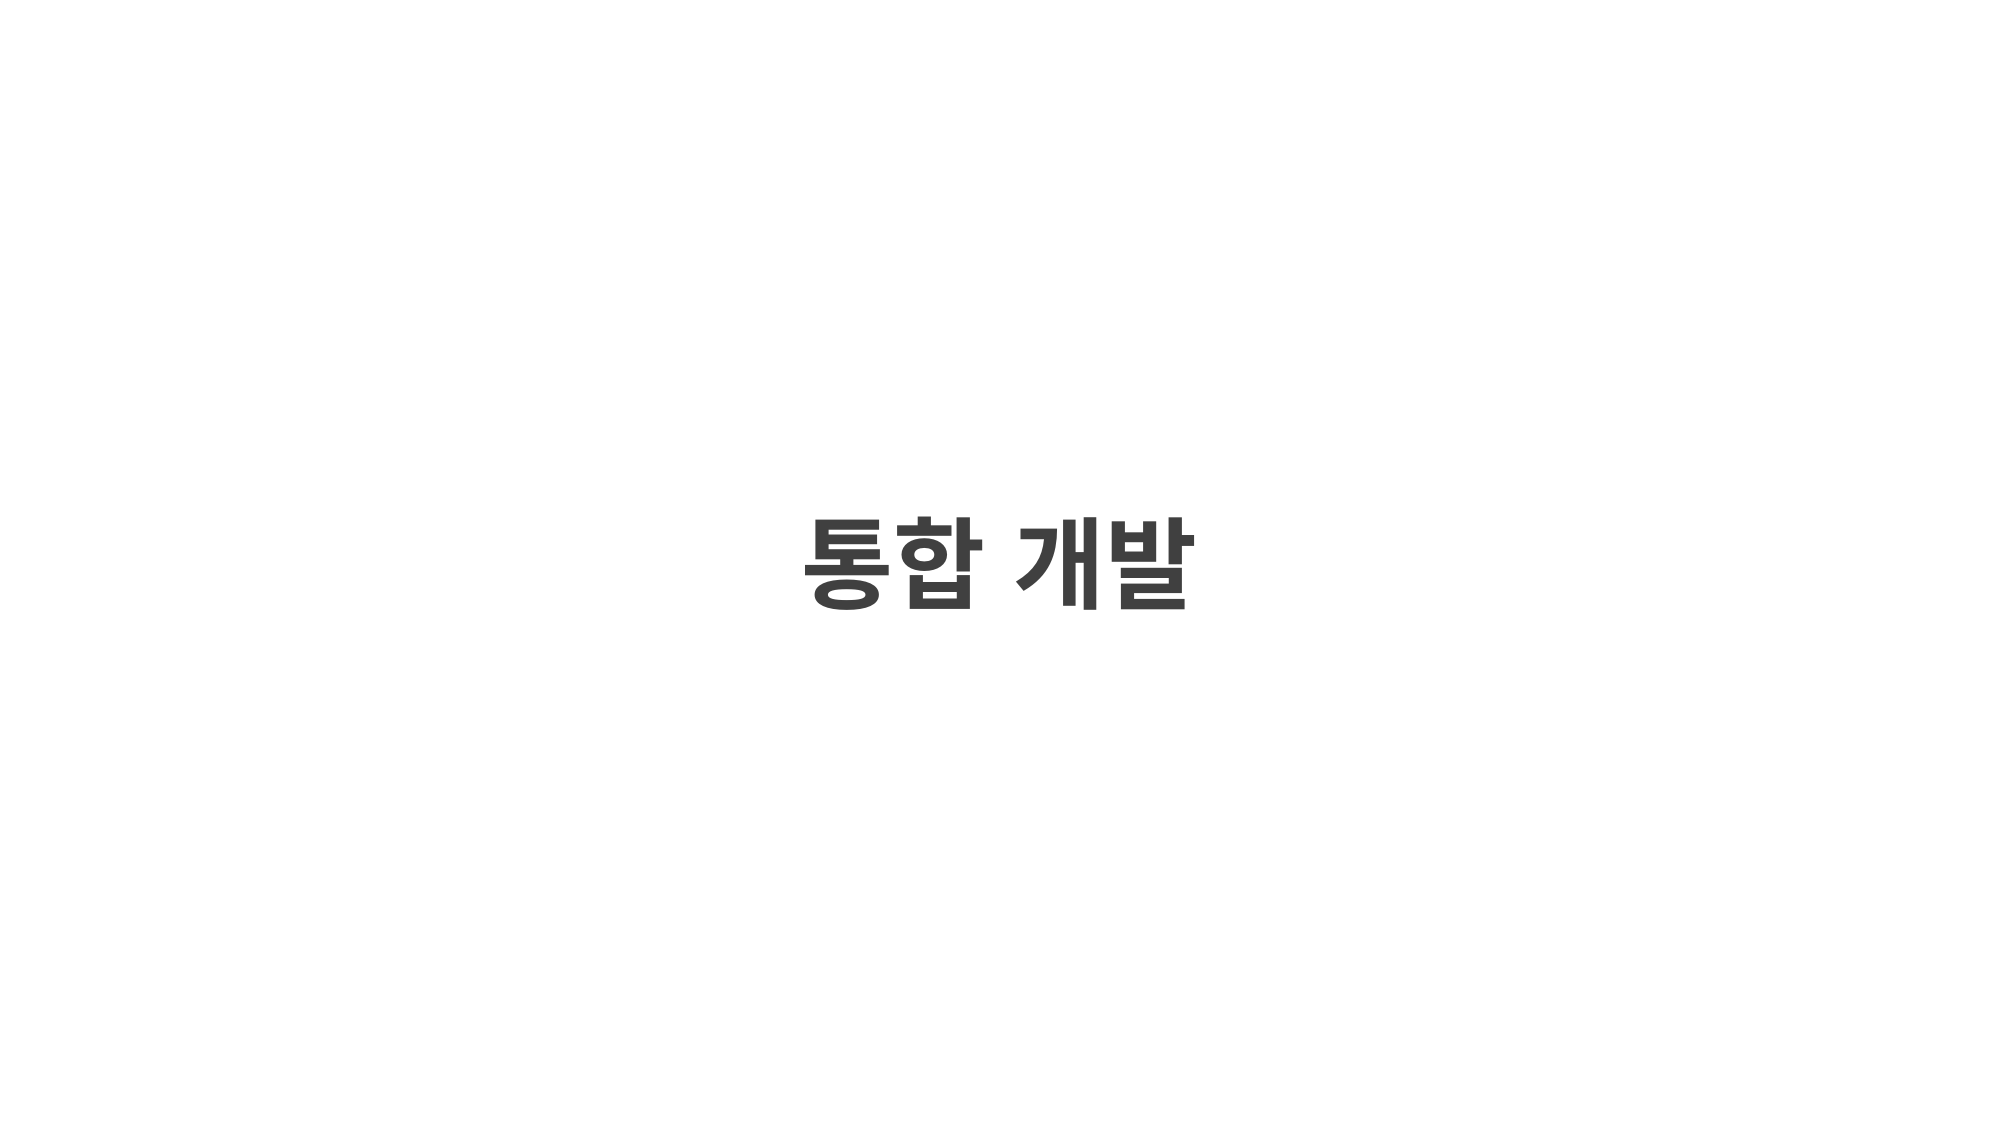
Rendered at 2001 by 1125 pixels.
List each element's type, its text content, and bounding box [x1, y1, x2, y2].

text_box 통합 개발 [288, 494, 1711, 629]
